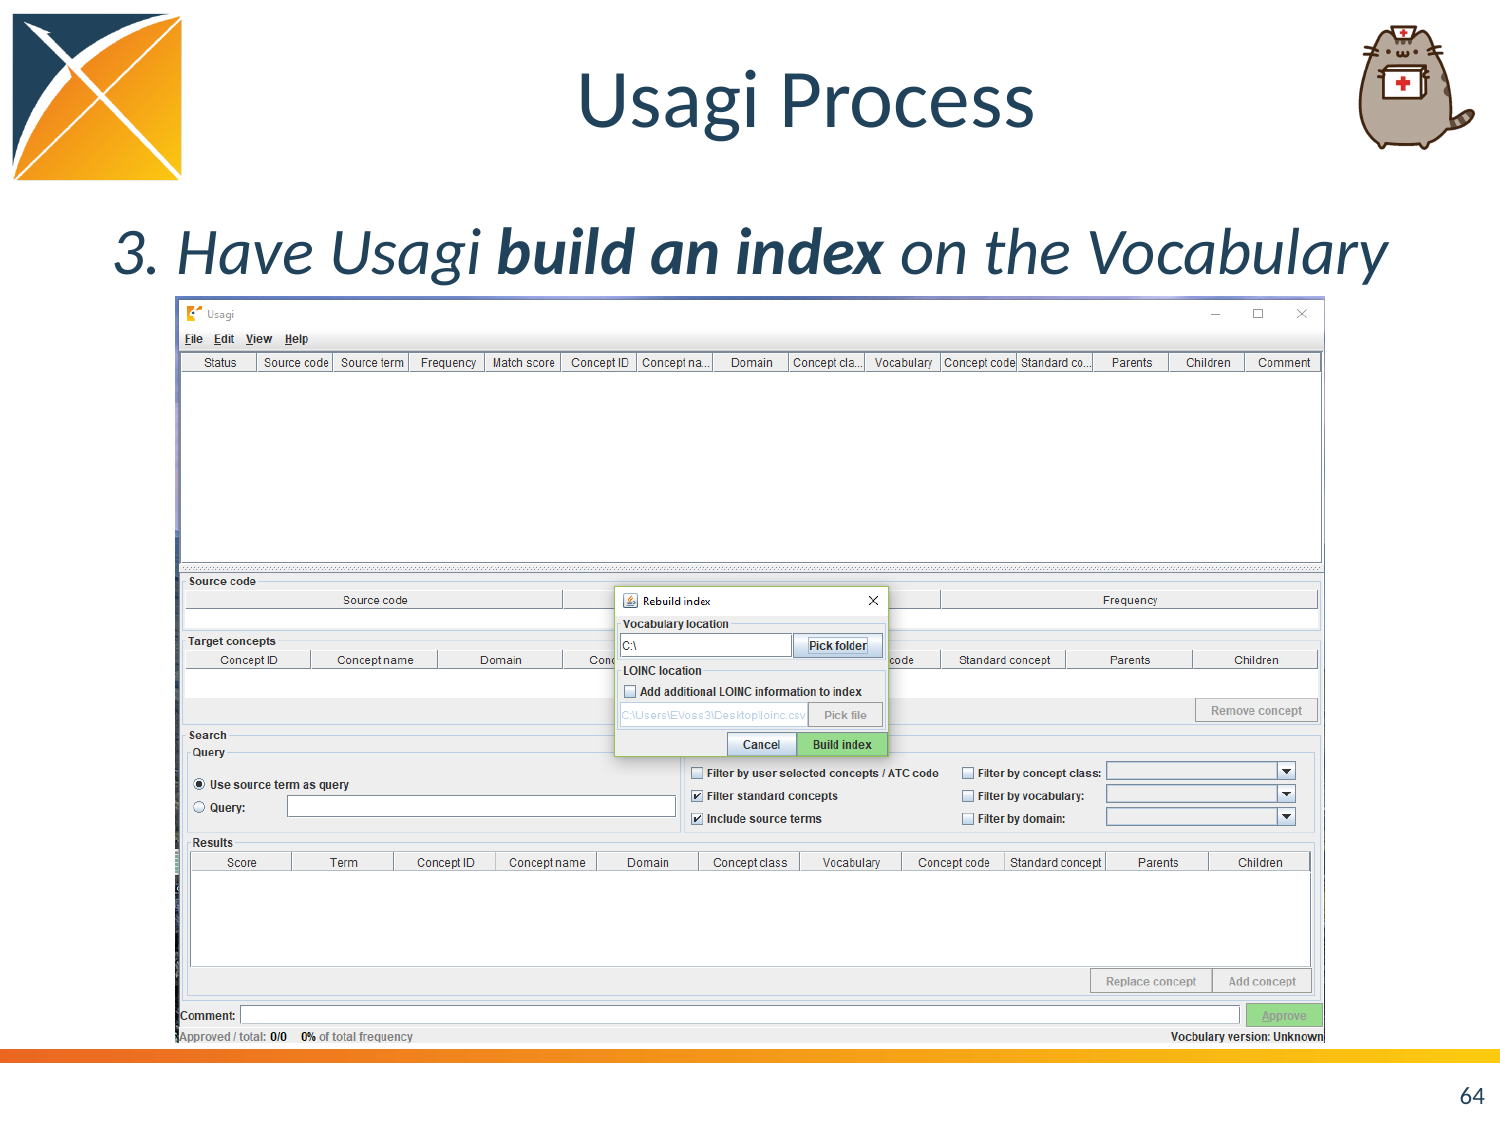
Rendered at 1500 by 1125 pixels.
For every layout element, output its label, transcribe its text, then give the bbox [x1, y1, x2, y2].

list 3. Have Usagi build an index on the Vocabulary [75, 200, 1425, 1005]
picture [0, 0, 206, 200]
picture [175, 296, 1325, 1043]
picture [1324, 6, 1493, 171]
slide_number 64 [1149, 1065, 1500, 1125]
title Usagi Process [187, 24, 1319, 163]
